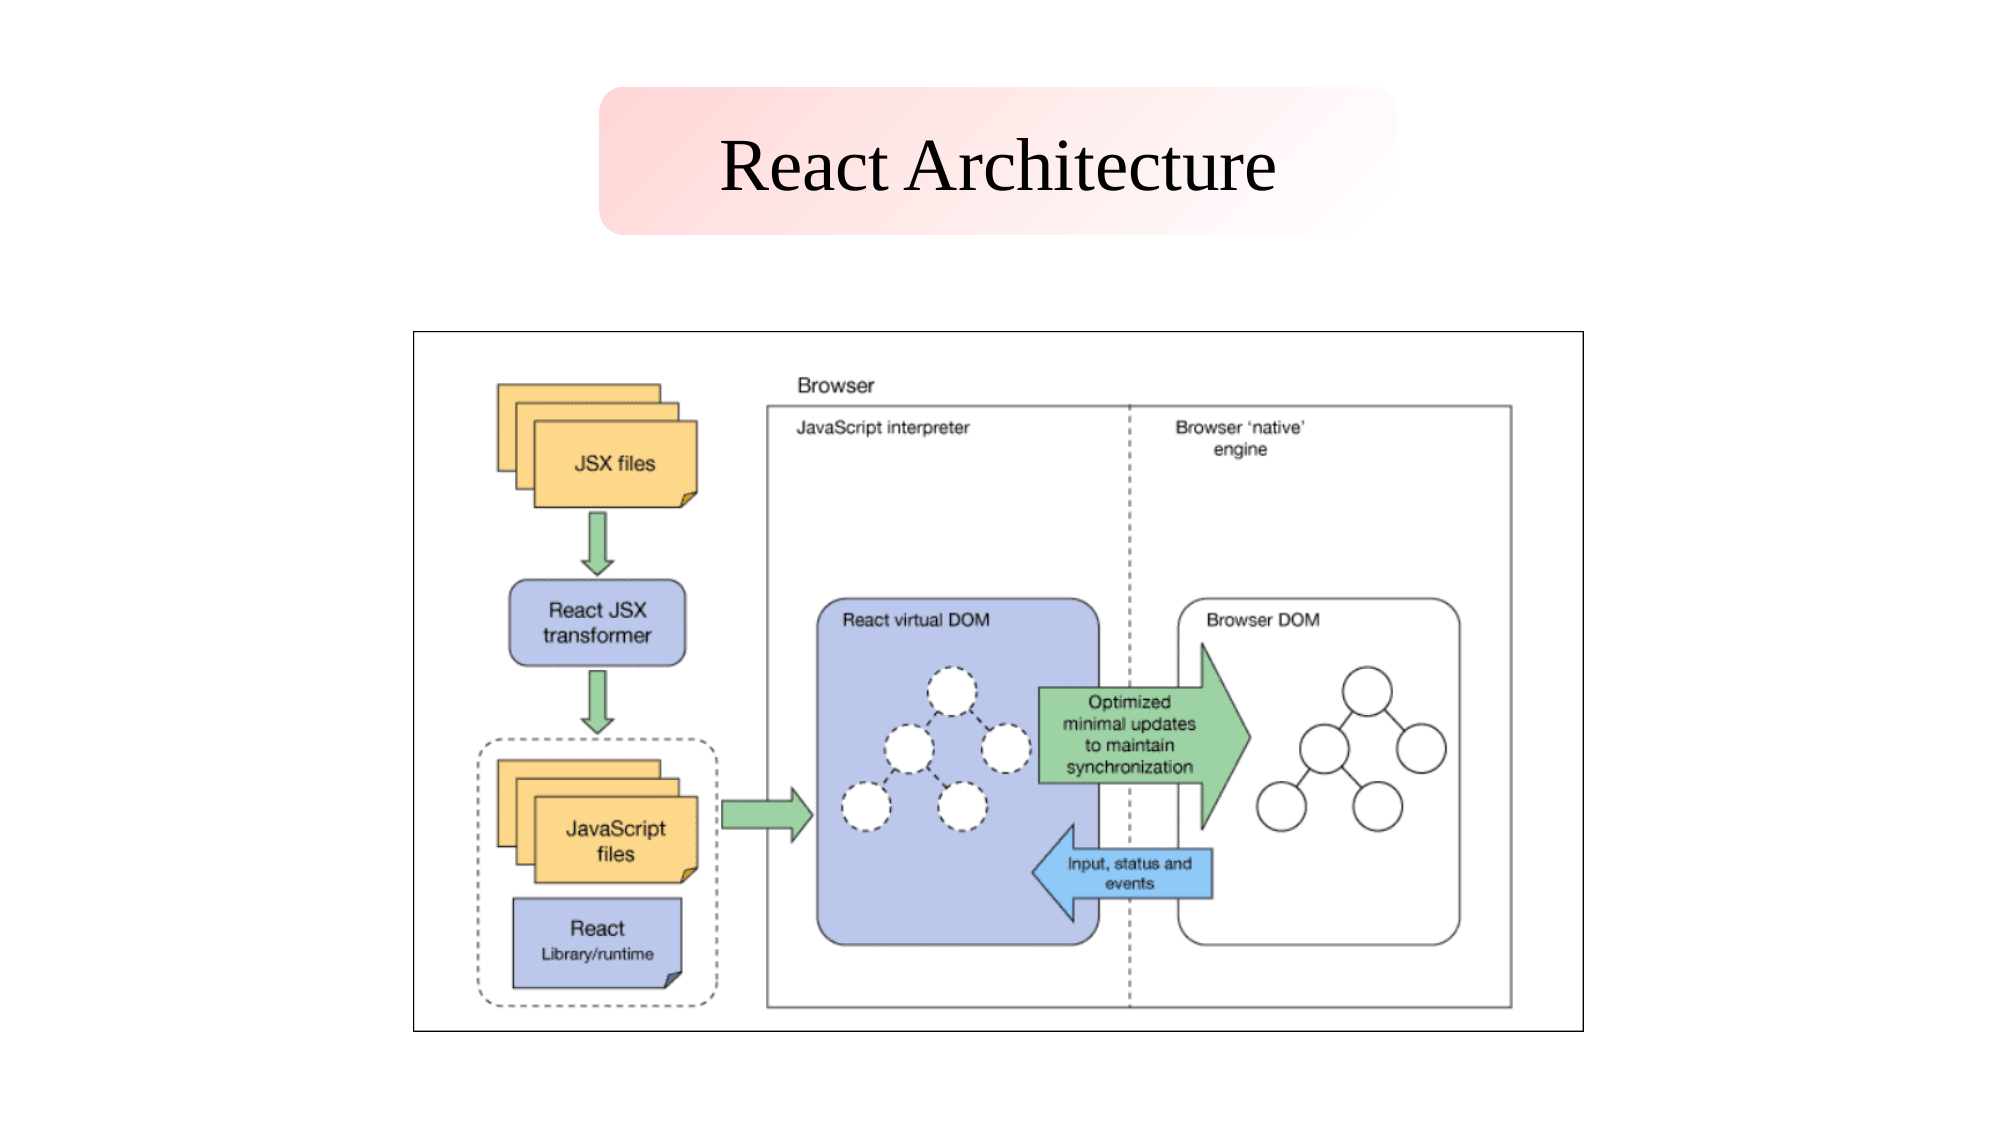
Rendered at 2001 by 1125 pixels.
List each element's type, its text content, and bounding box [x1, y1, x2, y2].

text_box React Architecture [599, 87, 1399, 235]
picture [413, 331, 1584, 1033]
